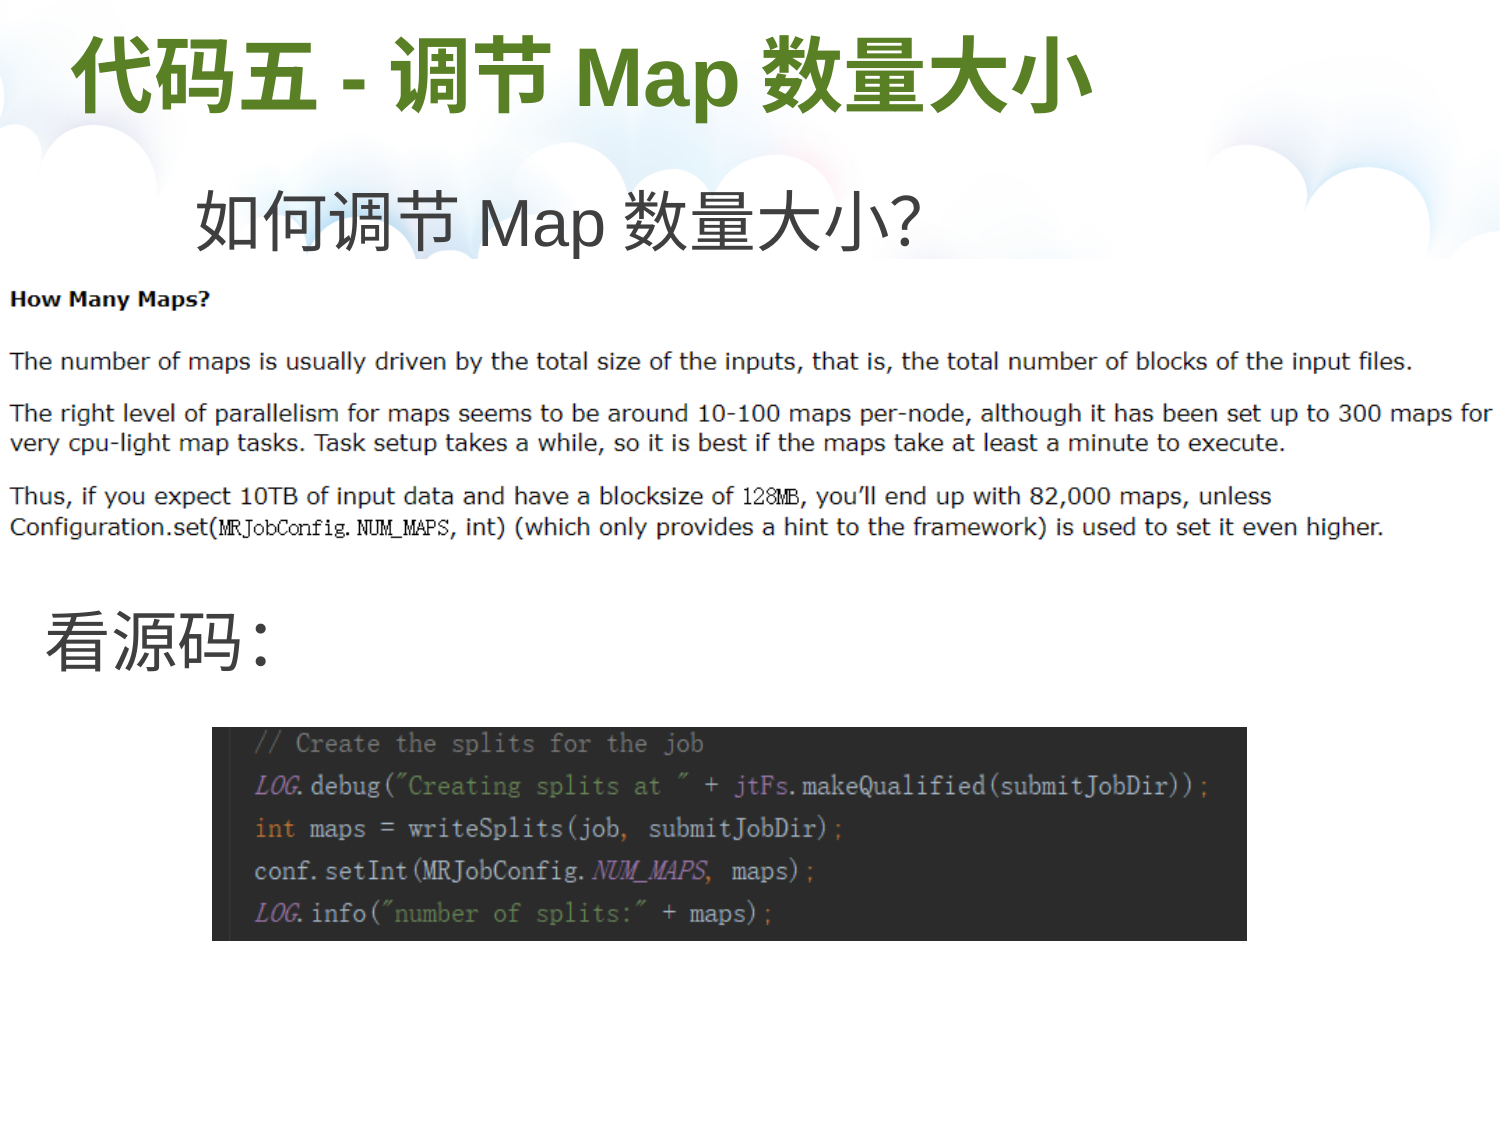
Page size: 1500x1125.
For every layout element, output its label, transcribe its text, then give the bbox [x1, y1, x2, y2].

picture [211, 727, 1247, 941]
title 代码五-调节Map数量大小 [55, 16, 1429, 132]
list 如何调节Map数量大小？ 看源码： [29, 555, 1429, 1012]
list 如何调节Map数量大小？ 看源码： [29, 172, 1429, 259]
picture [0, 0, 1500, 703]
